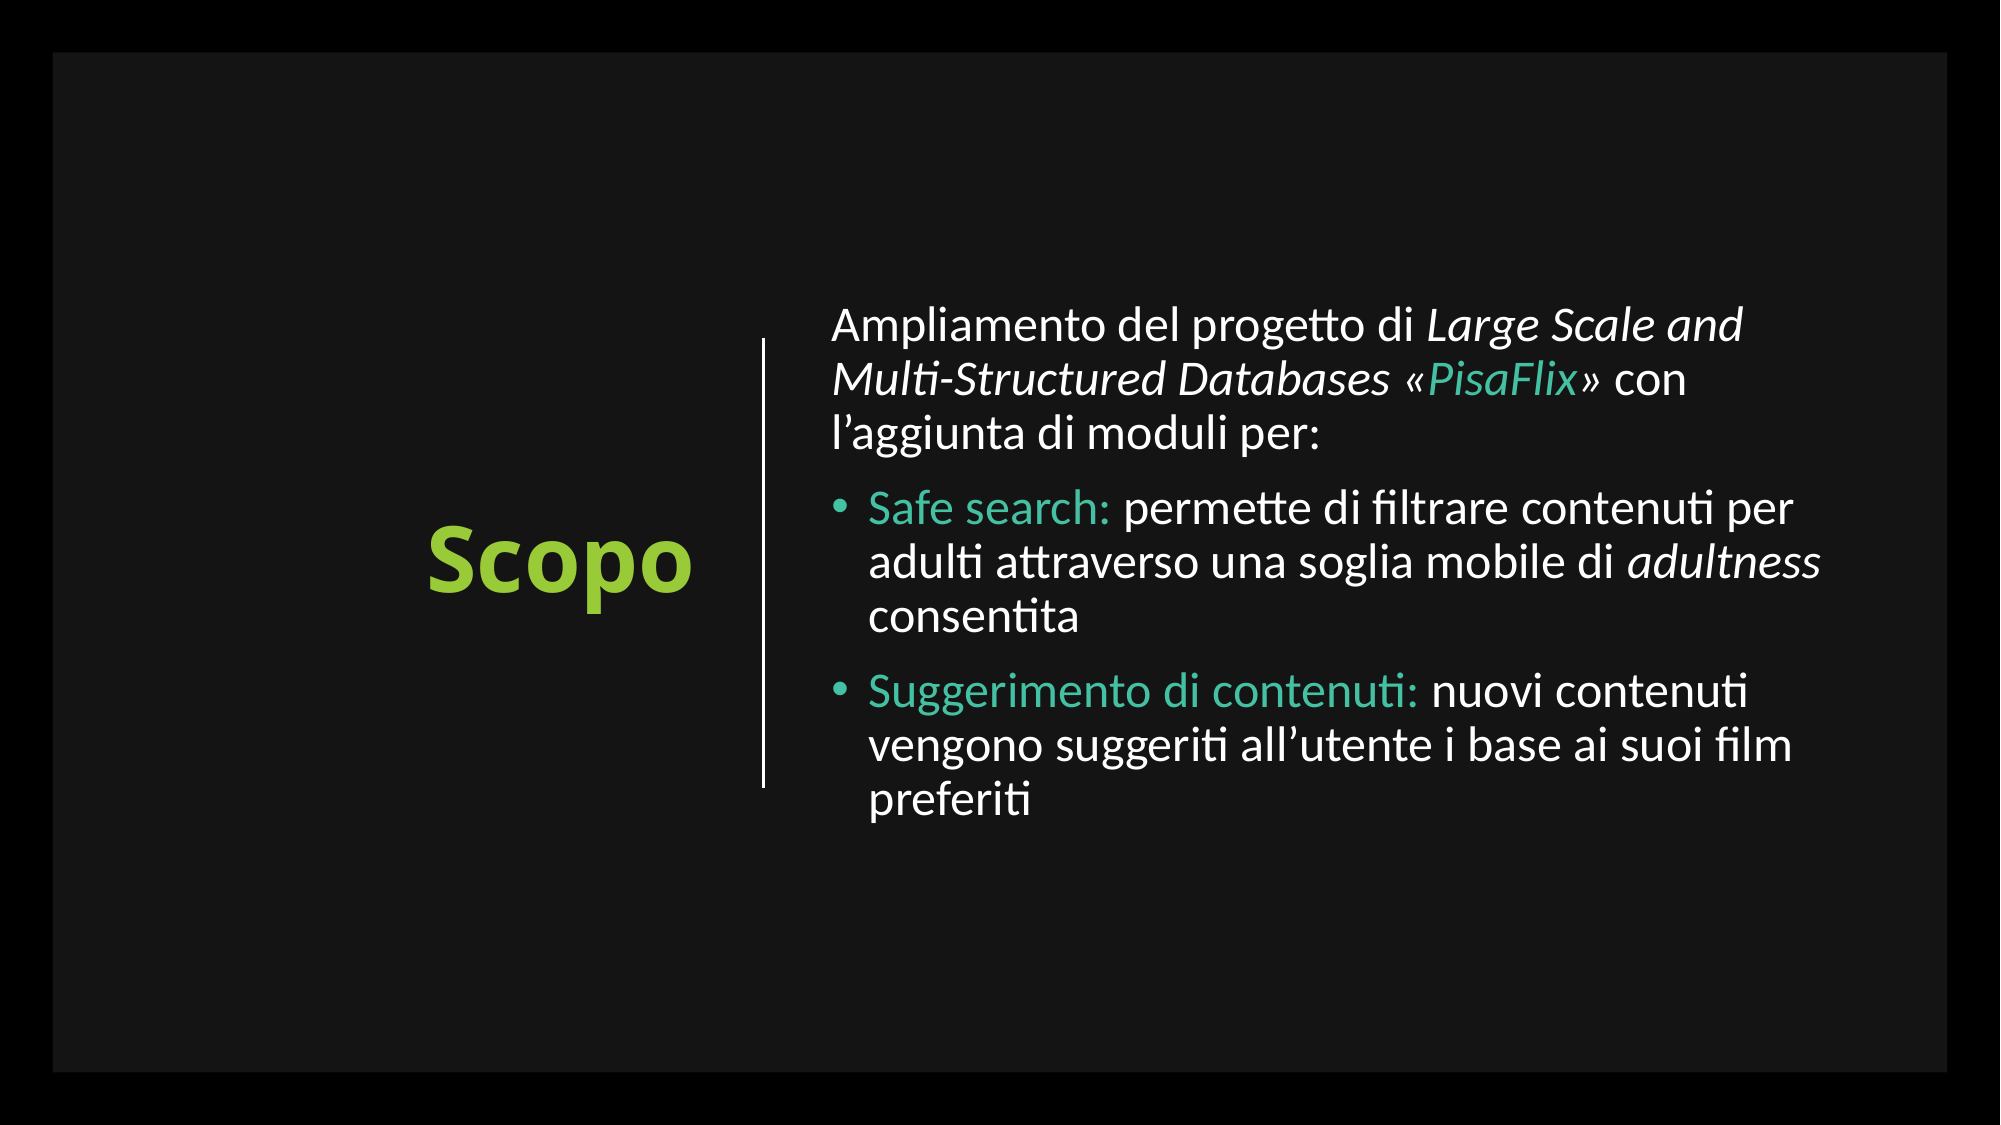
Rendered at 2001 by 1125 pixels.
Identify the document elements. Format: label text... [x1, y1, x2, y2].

list Ampliamento del progetto di Large Scale and Multi-Structured Databases «PisaFlix» con l’aggiunta di moduli per: Safe search: permette di filtrare contenuti per adulti attraverso una soglia mobile di adultness consentita Suggerimento di contenuti: nuovi contenuti vengono suggeriti all’utente i base ai suoi film preferiti [816, 158, 1863, 967]
text_box [52, 51, 1948, 1073]
title Scopo [137, 158, 711, 967]
